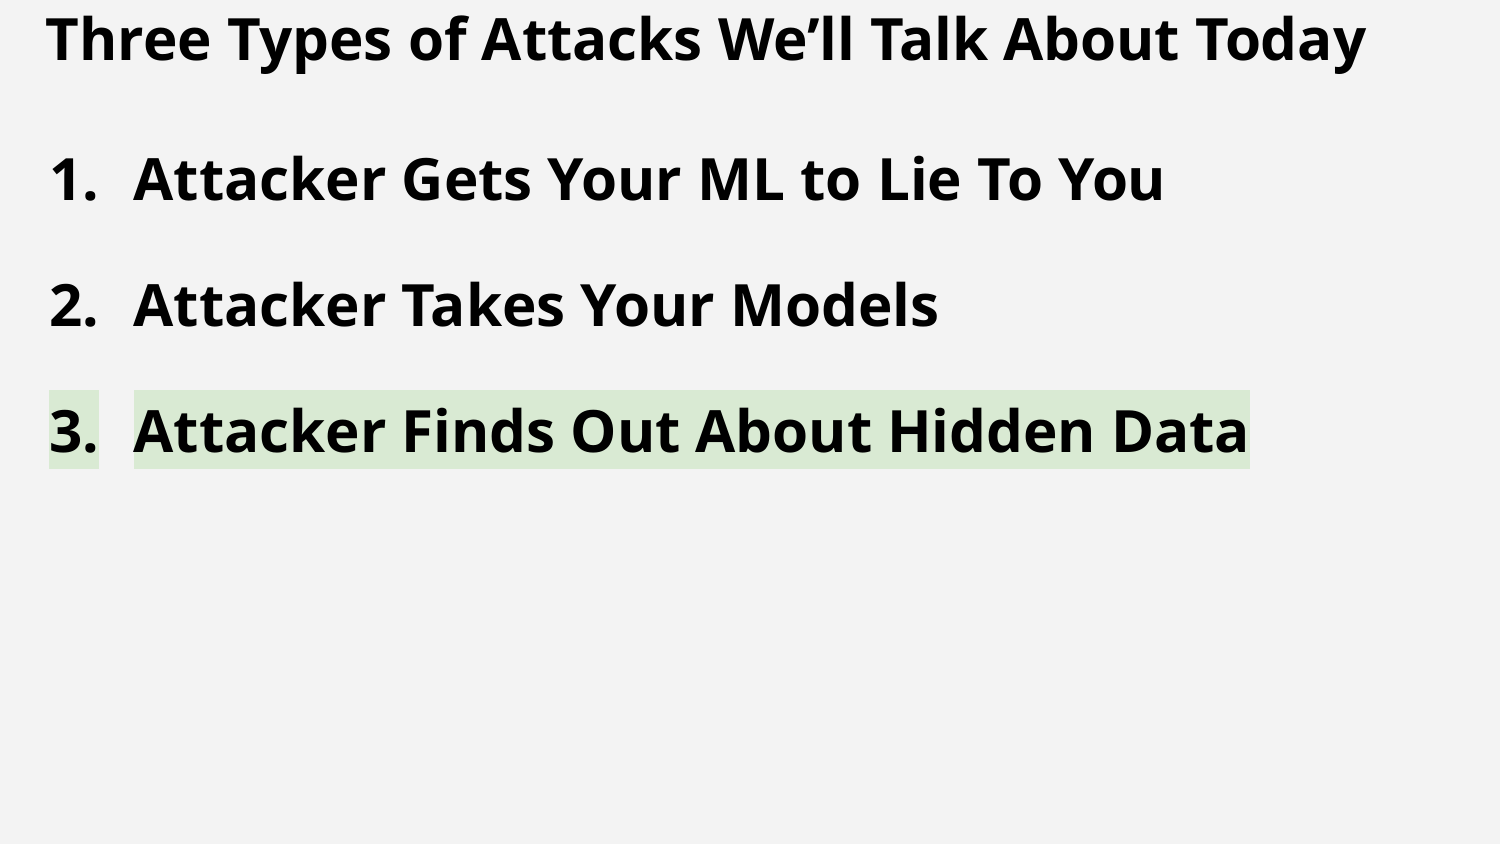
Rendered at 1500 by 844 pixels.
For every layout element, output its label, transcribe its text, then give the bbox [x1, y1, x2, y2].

list Attacker Gets Your ML to Lie To You Attacker Takes Your Models Attacker Finds Out About Hidden Data [34, 99, 1430, 760]
title Three Types of Attacks We’ll Talk About Today [30, 0, 1426, 89]
